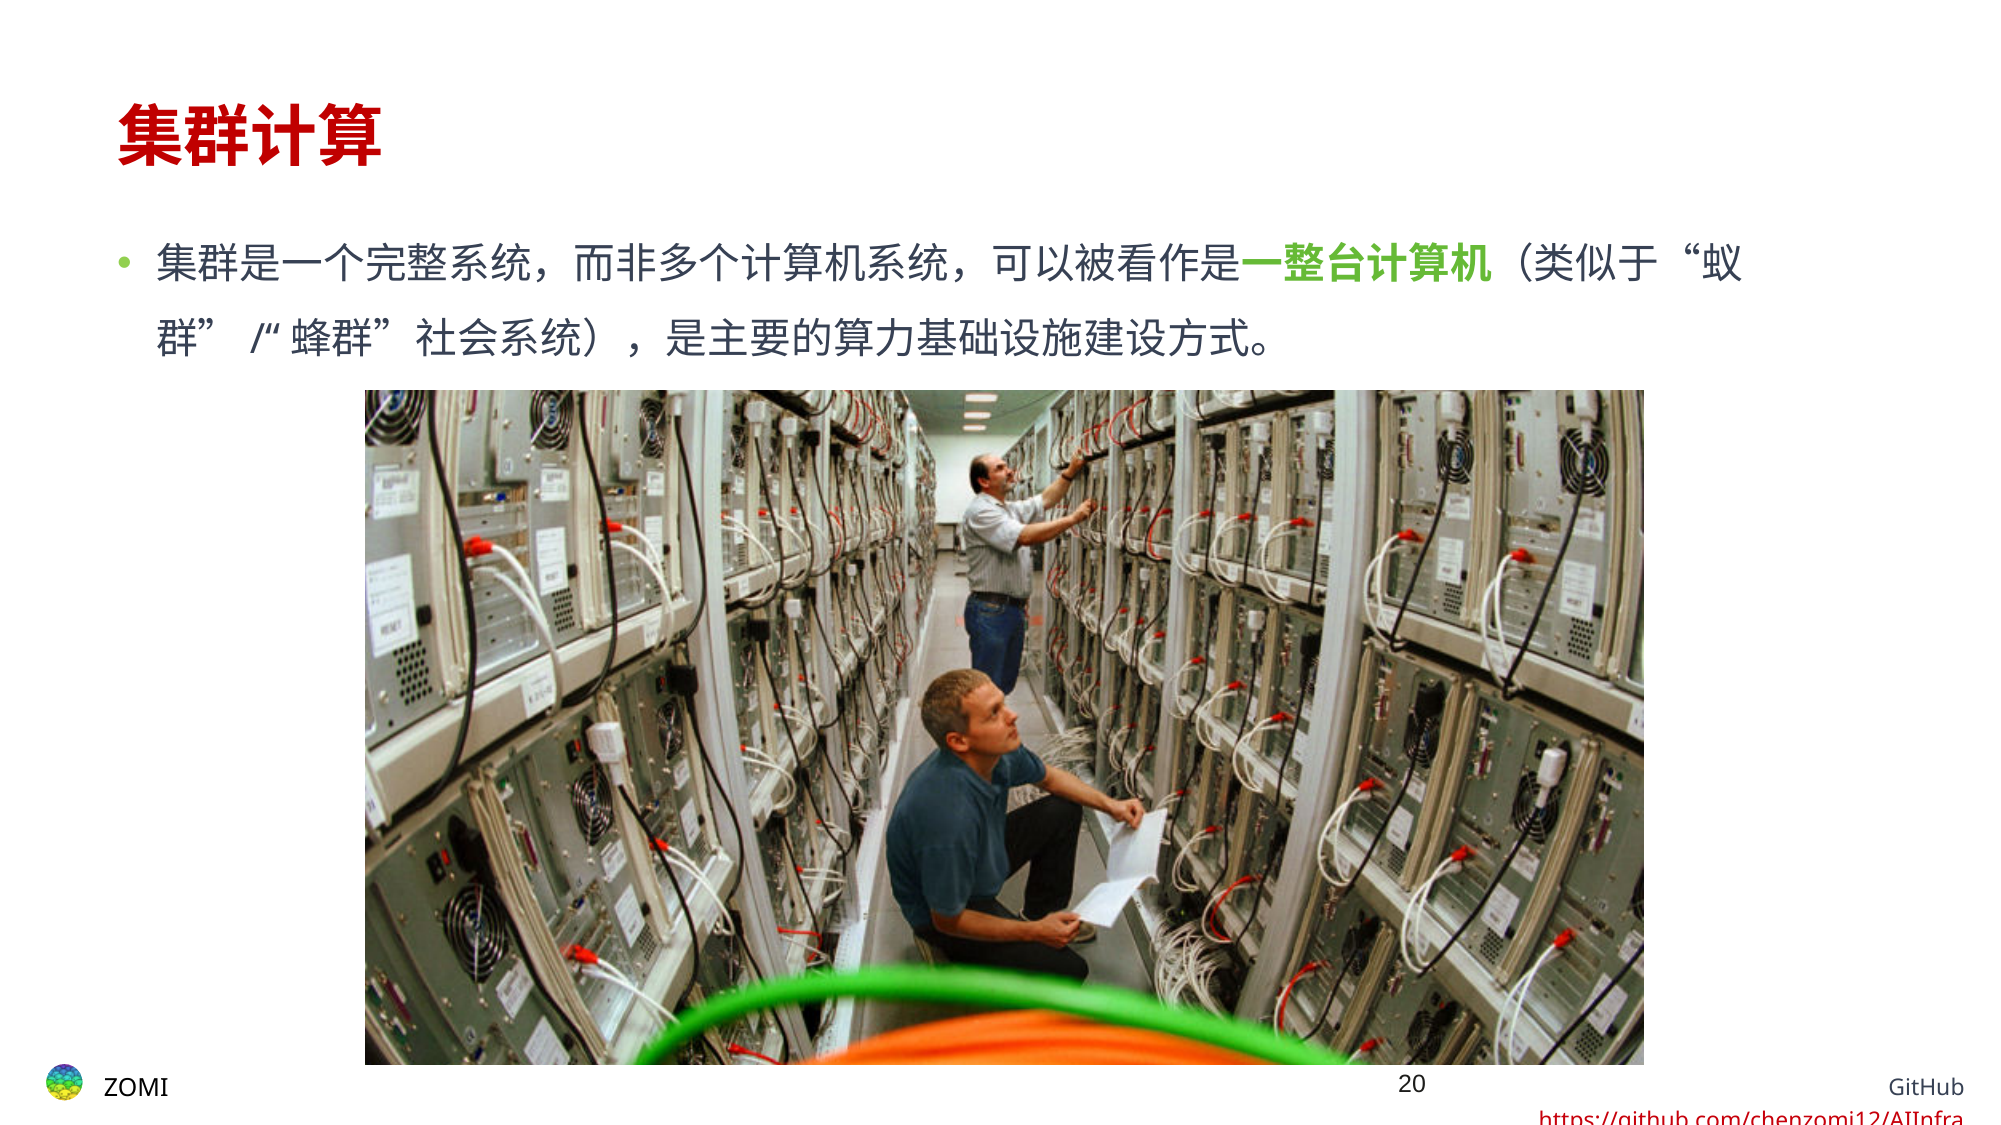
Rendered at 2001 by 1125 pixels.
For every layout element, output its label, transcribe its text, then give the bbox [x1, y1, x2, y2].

picture [364, 390, 1645, 1065]
picture [47, 1065, 82, 1100]
list 集群是一个完整系统，而非多个计算机系统，可以被看作是一整台计算机（类似于“蚁群”/“蜂群”社会系统），是主要的算力基础设施建设方式。 [102, 204, 1901, 1043]
title 集群计算 [102, 85, 1901, 183]
